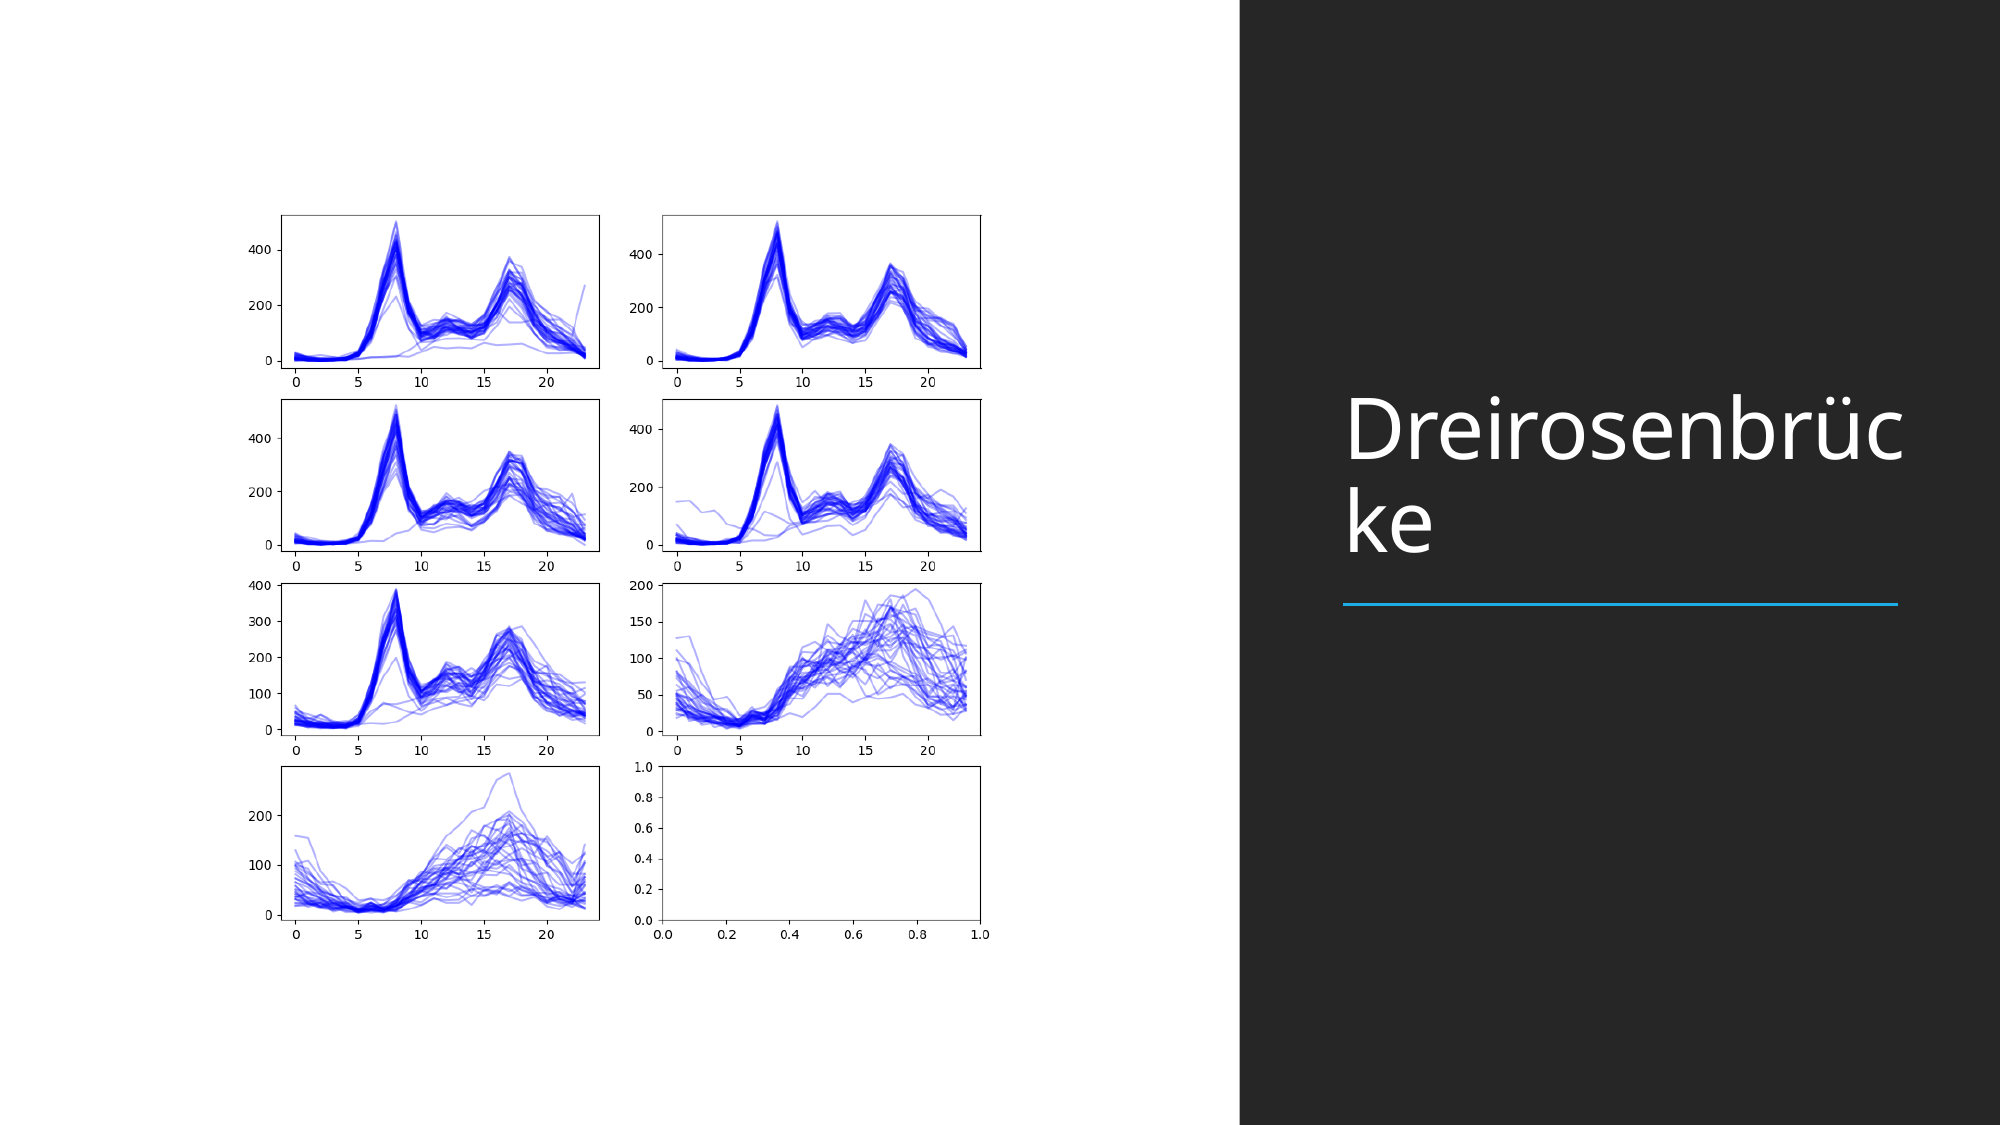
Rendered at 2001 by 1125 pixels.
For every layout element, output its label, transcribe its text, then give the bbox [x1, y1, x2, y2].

text_box [0, 0, 1238, 1125]
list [167, 104, 1070, 1021]
text_box [1238, 0, 2000, 1125]
title Dreirosenbrücke [1328, 104, 1929, 579]
